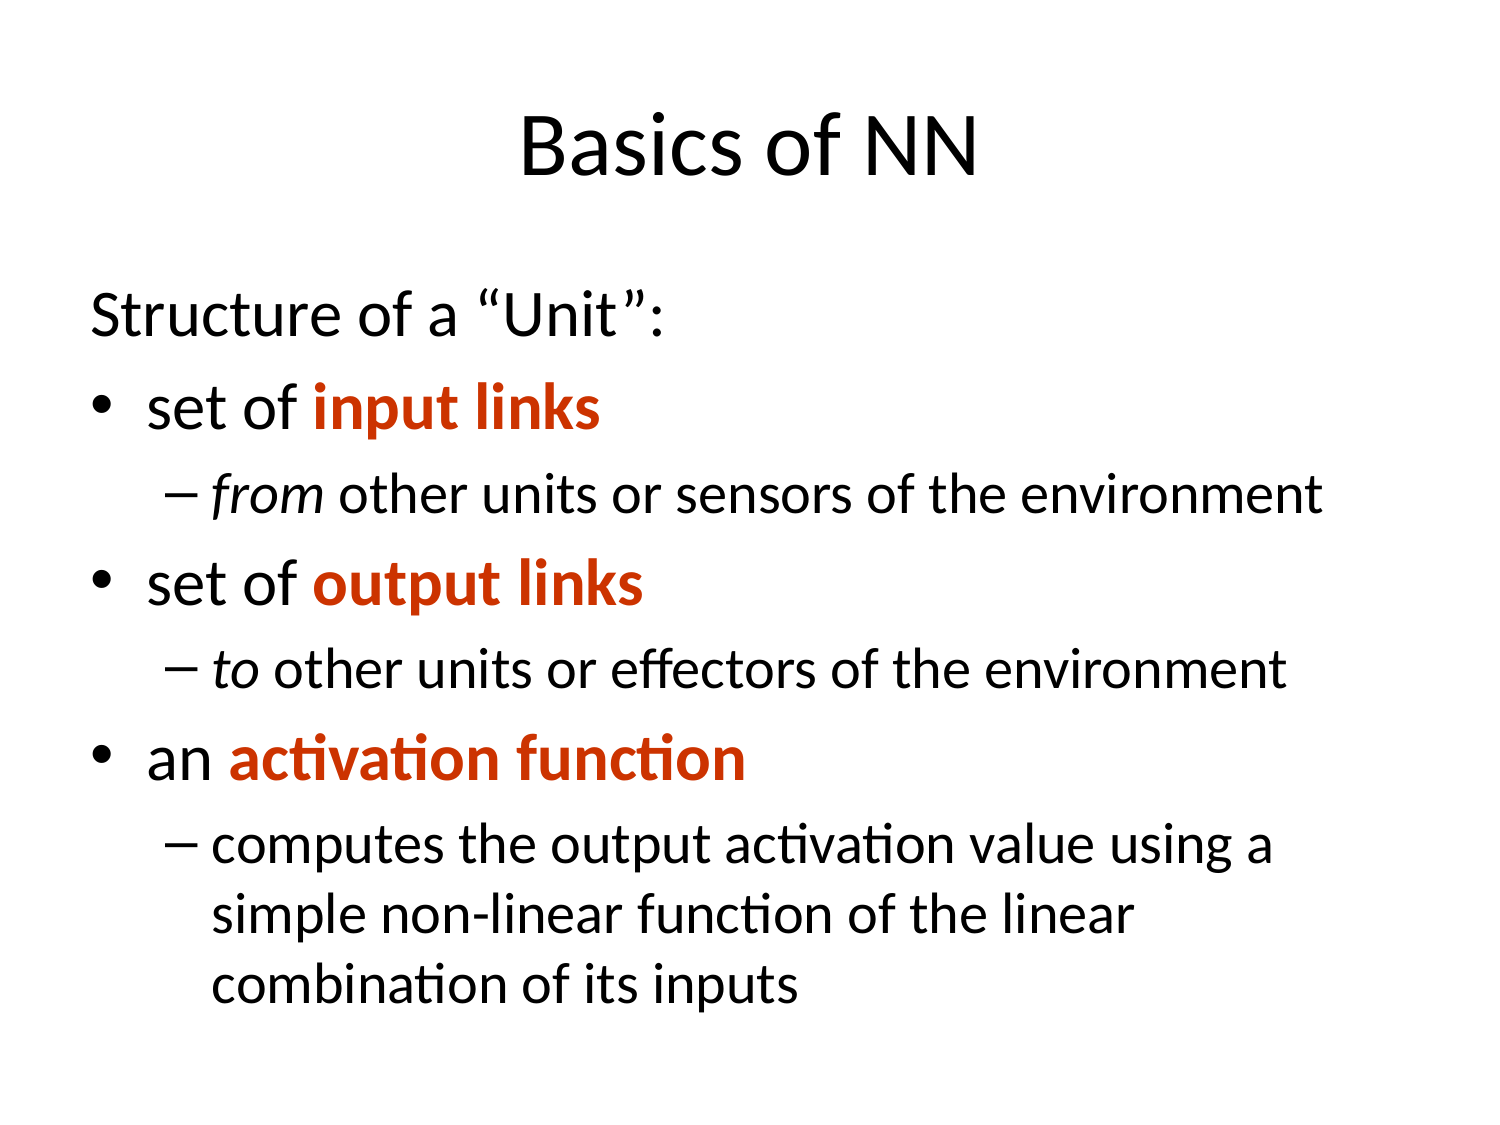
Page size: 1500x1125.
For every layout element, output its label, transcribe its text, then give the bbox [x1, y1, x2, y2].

title Basics of NN [75, 45, 1425, 233]
list Structure of a “Unit”: set of input links from other units or sensors of the environment set of output links to other units or effectors of the environment an activation function computes the output activation value using a simple non-linear function of the linear combination of its inputs [75, 262, 1425, 1038]
